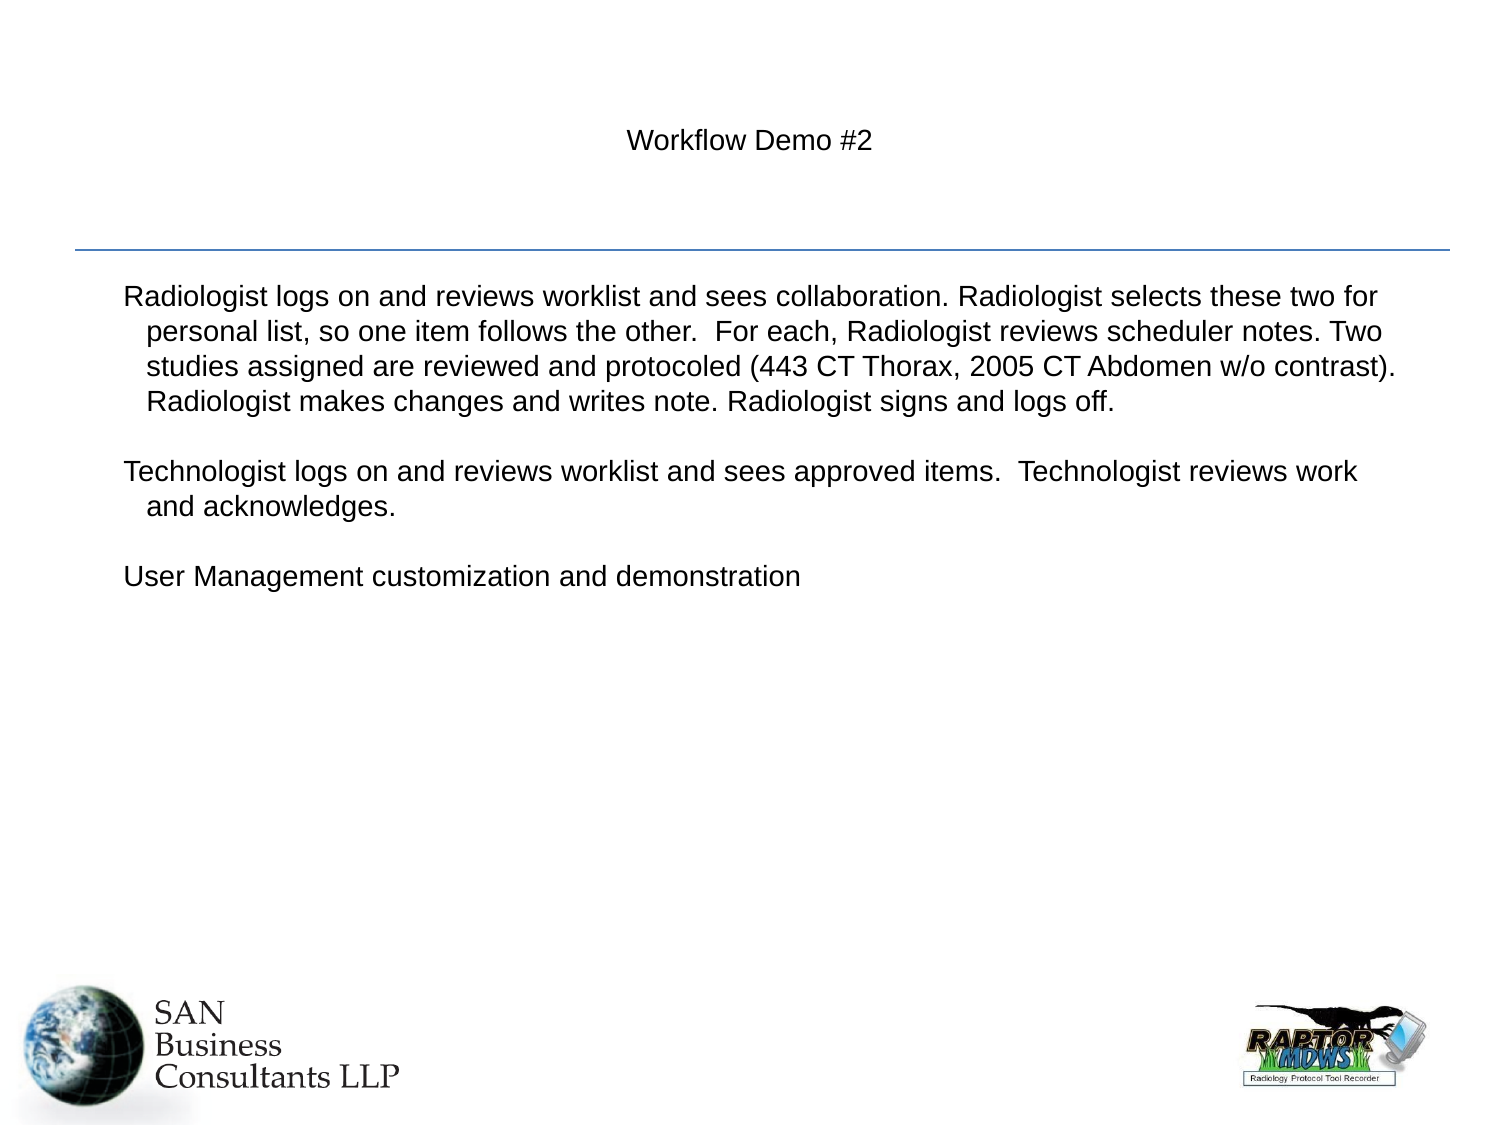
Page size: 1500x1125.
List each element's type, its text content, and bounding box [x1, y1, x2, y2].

list Radiologist logs on and reviews worklist and sees collaboration. Radiologist selects these two for personal list, so one item follows the other. For each, Radiologist reviews scheduler notes. Two studies assigned are reviewed and protocoled (443 CT Thorax, 2005 CT Abdomen w/o contrast). Radiologist makes changes and writes note. Radiologist signs and logs off. Technologist logs on and reviews worklist and sees approved items. Technologist reviews work and acknowledges. User Management customization and demonstration [75, 262, 1425, 1005]
title Workflow Demo #2 [75, 45, 1425, 233]
picture [1162, 967, 1500, 1125]
picture [0, 974, 425, 1125]
